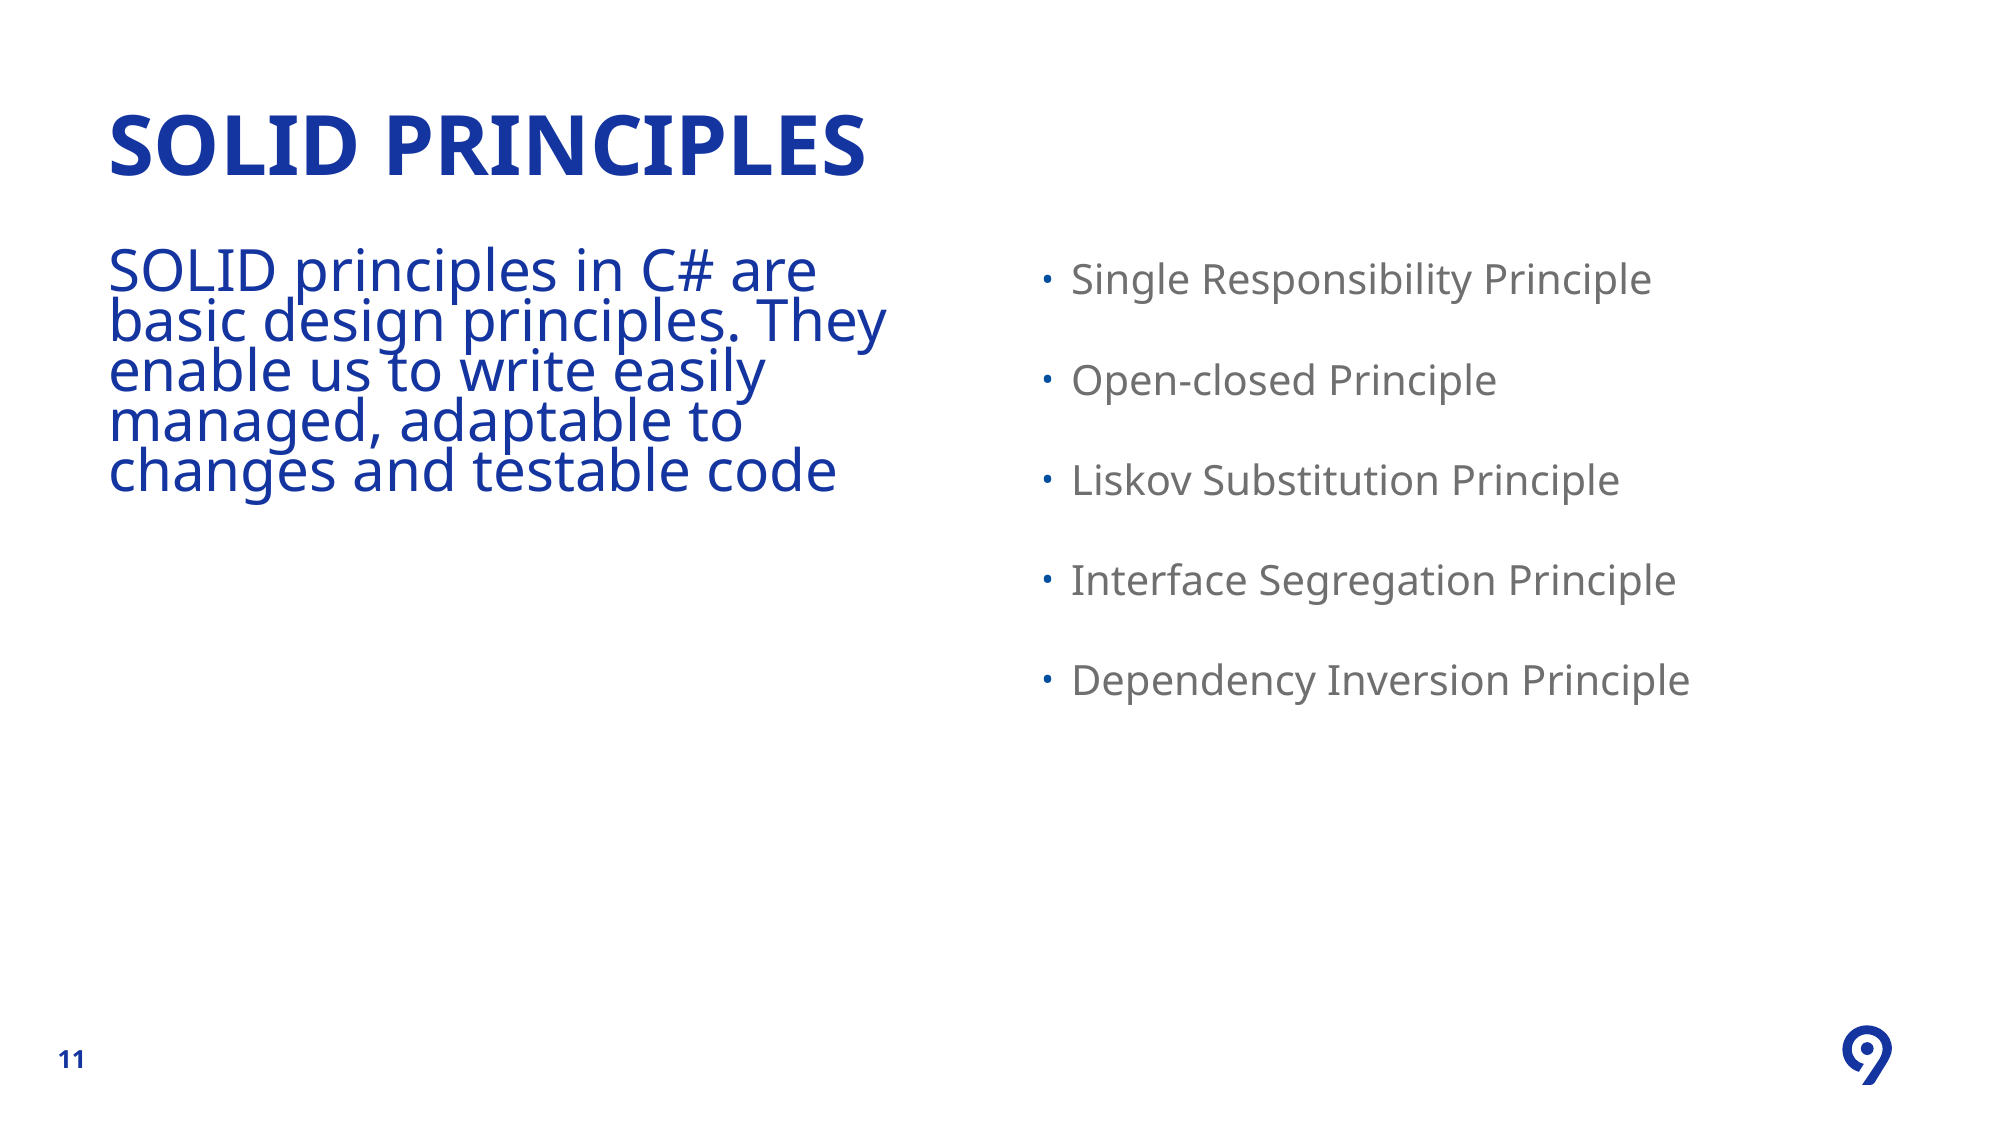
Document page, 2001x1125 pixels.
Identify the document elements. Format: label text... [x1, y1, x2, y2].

list SOLID principles in C# are basic design principles. They enable us to write easily managed, adaptable to changes and testable code [108, 253, 959, 988]
title SOLID Principles [108, 84, 1891, 225]
slide_number 11 [57, 1045, 103, 1077]
list Single Responsibility Principle Open-closed Principle Liskov Substitution Principle Interface Segregation Principle Dependency Inversion Principle [1041, 253, 1892, 988]
